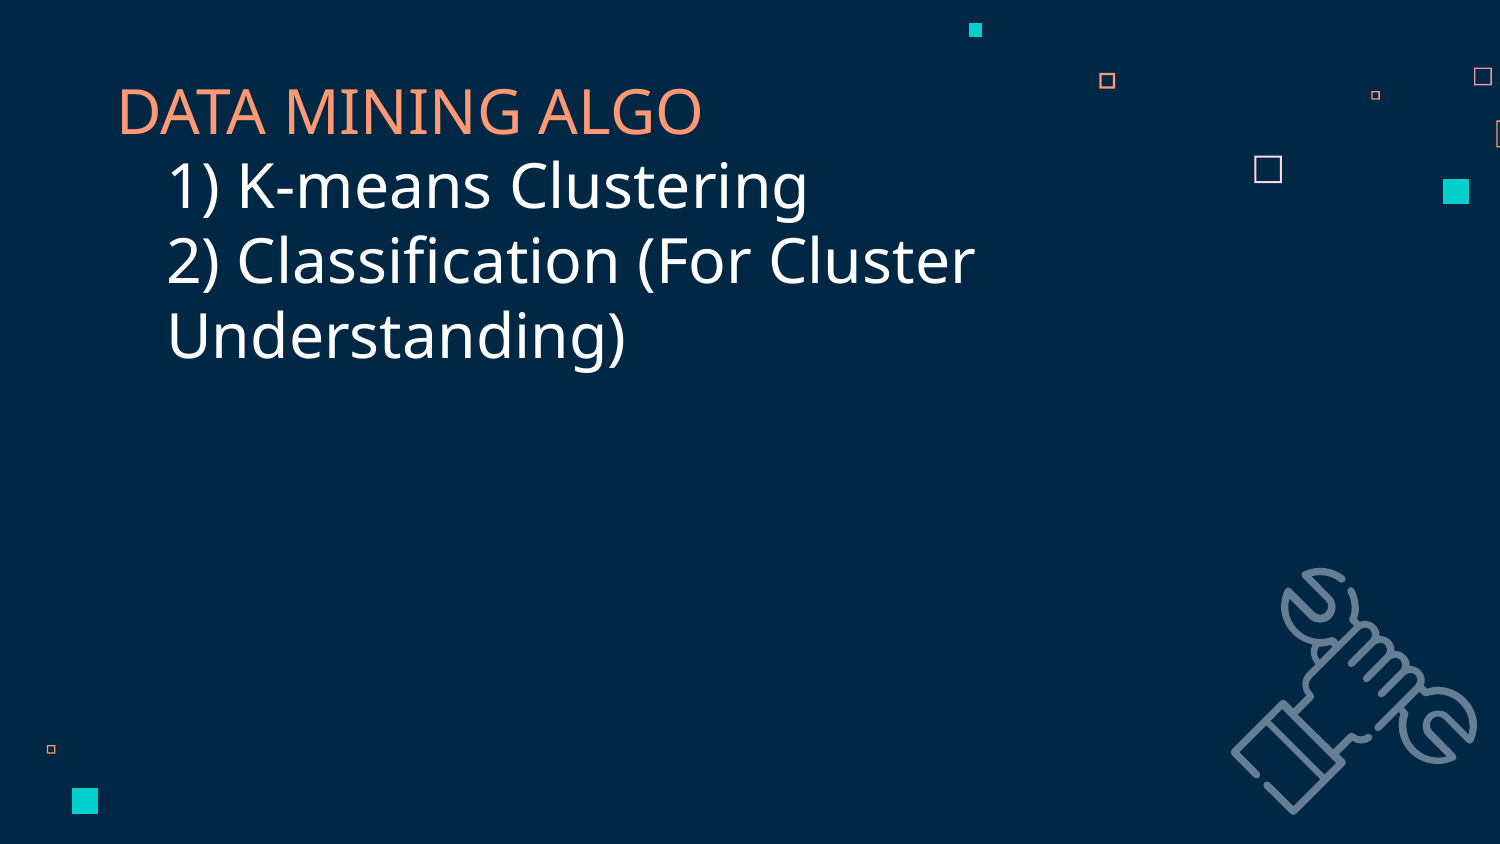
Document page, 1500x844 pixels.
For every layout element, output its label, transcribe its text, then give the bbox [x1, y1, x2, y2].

title DATA MINING ALGO [101, 67, 853, 163]
text_box [1230, 567, 1477, 815]
text_box 1) K-means Clustering 2) Classification (For Cluster Understanding) [151, 174, 1384, 386]
